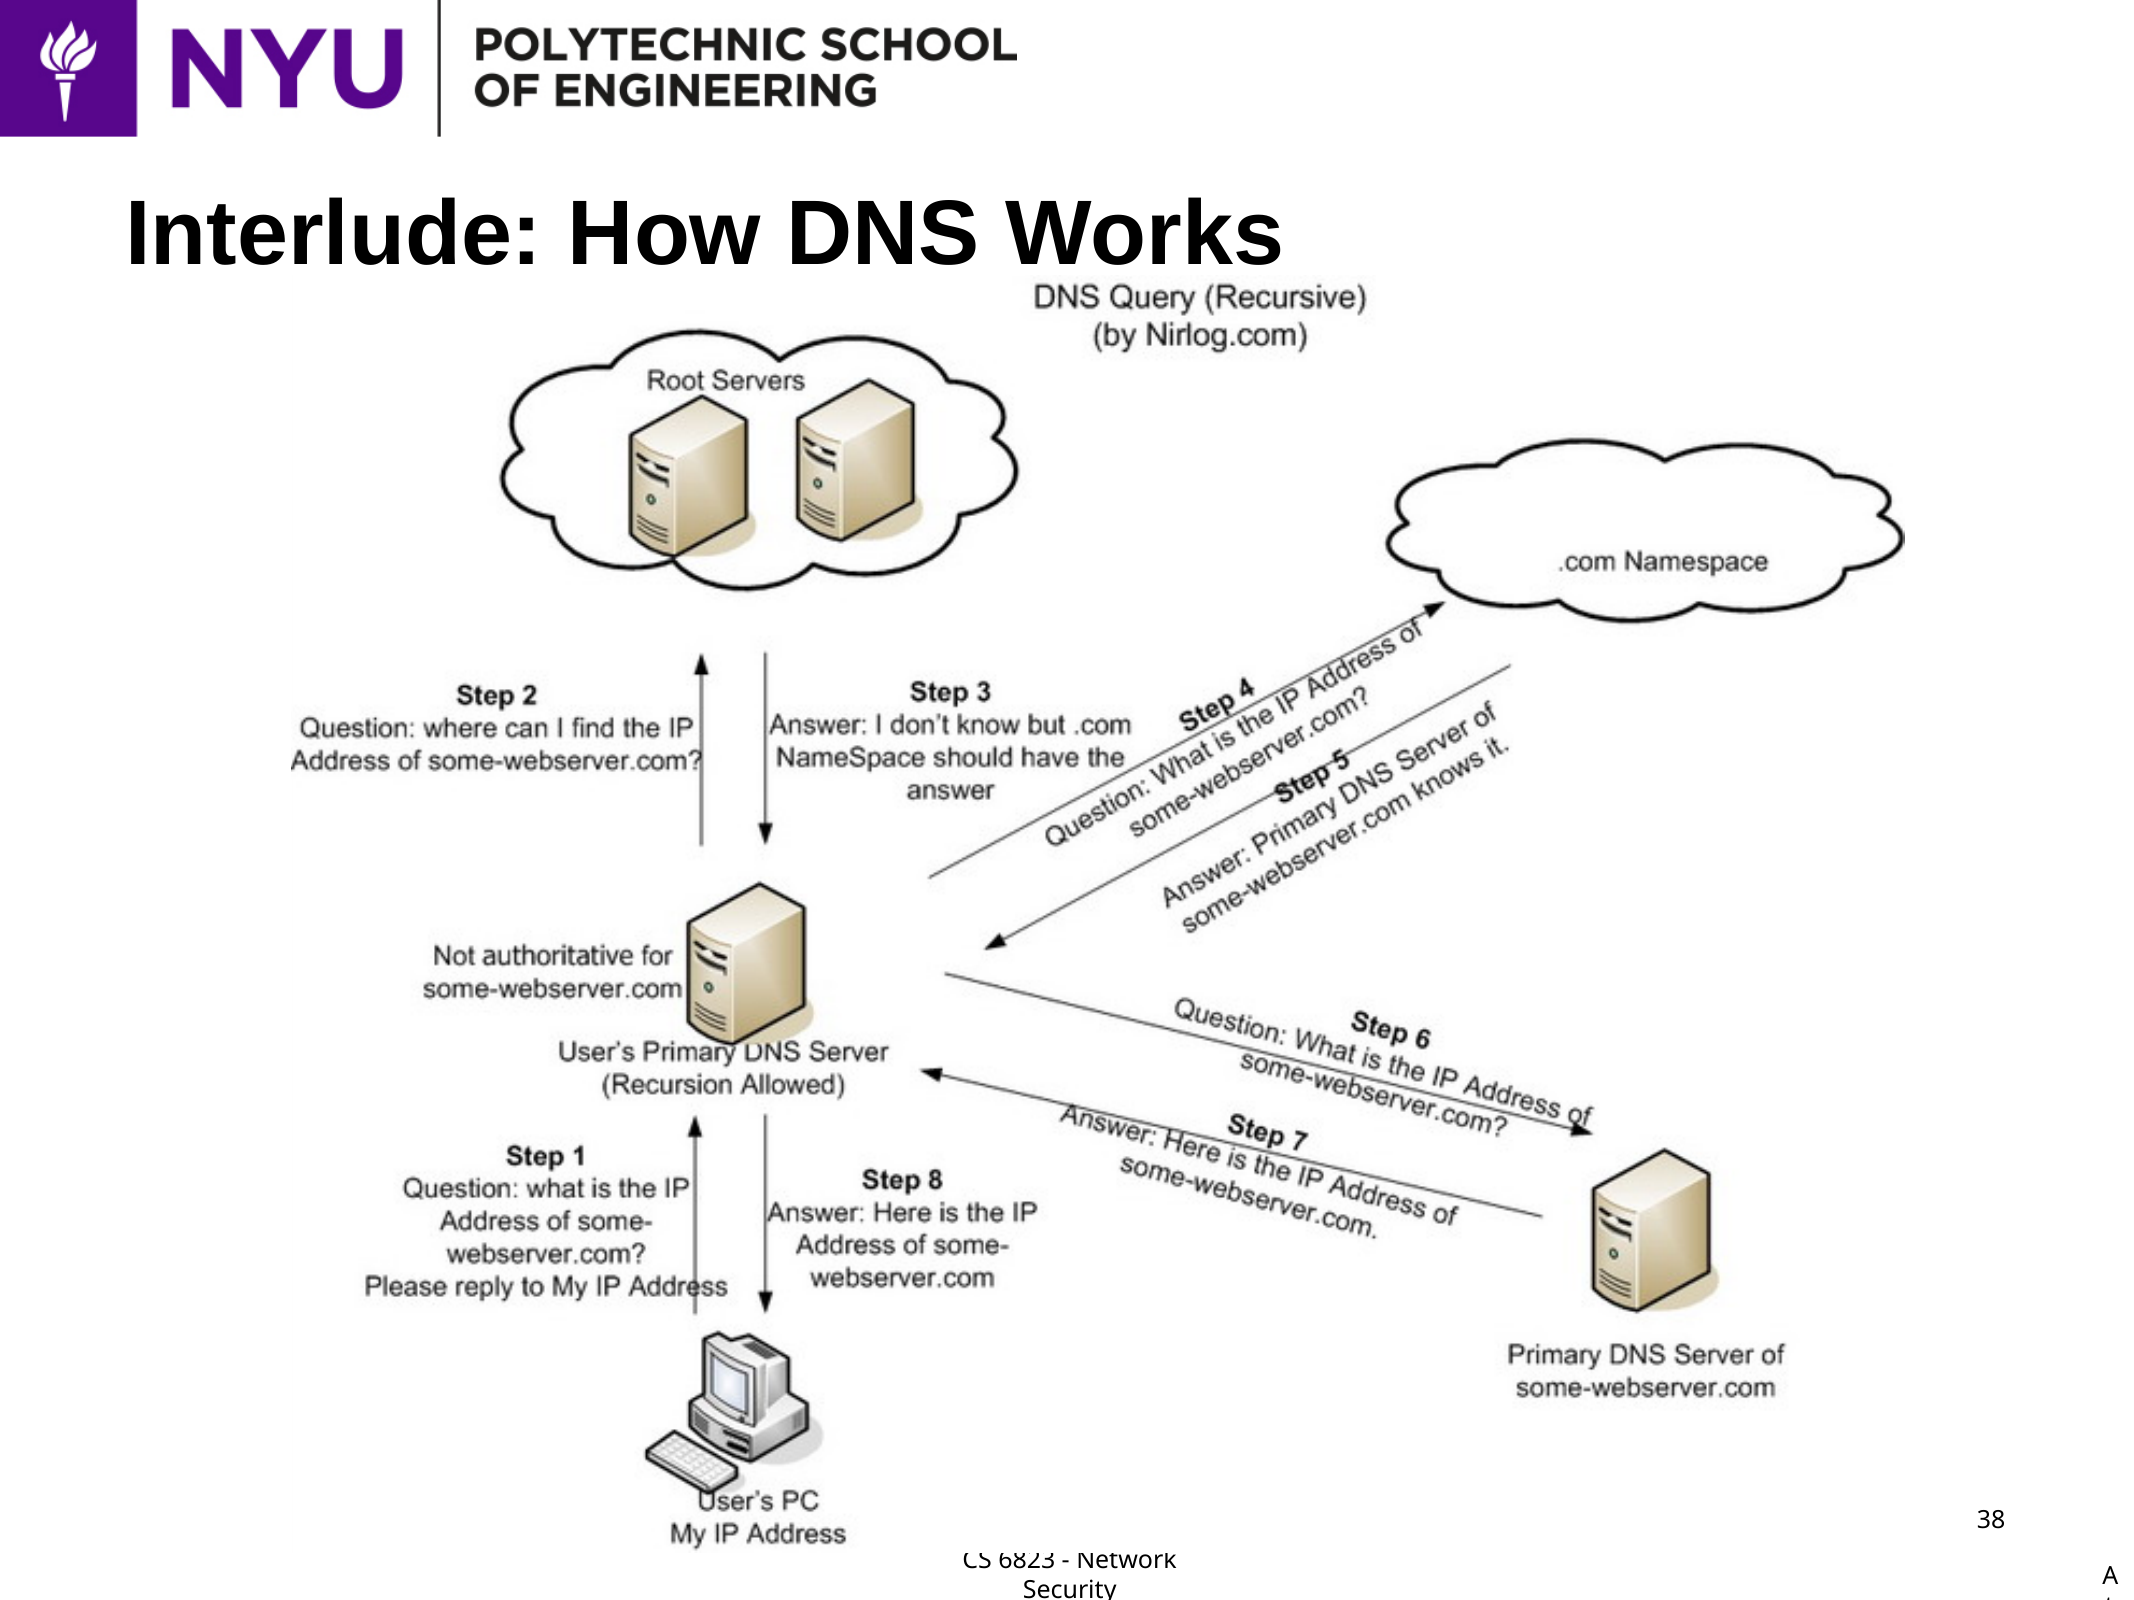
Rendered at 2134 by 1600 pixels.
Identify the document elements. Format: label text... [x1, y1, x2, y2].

footer Attacks [2087, 1552, 2132, 1598]
title Interlude: How DNS Works [104, 162, 2024, 286]
picture [291, 274, 1905, 1553]
slide_number 38 [1937, 1492, 2046, 1600]
picture [0, 0, 1017, 138]
